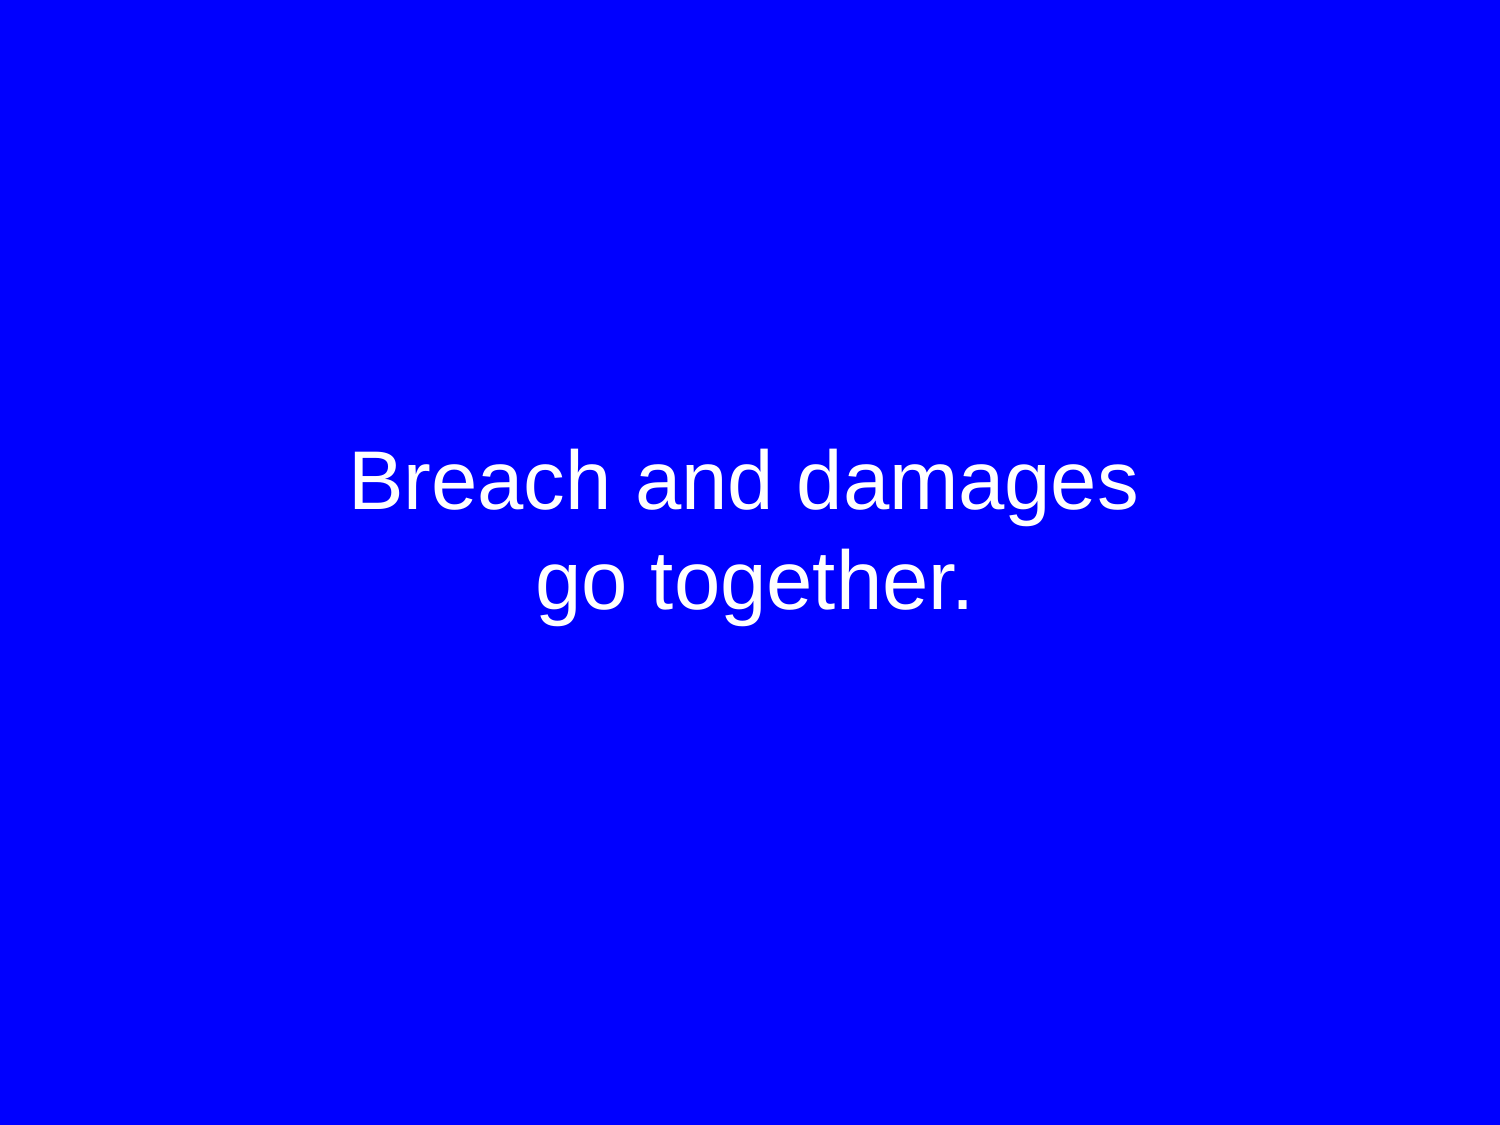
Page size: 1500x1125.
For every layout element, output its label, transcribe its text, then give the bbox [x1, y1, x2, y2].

subtitle Breach and damages go together. [37, 50, 1450, 1088]
